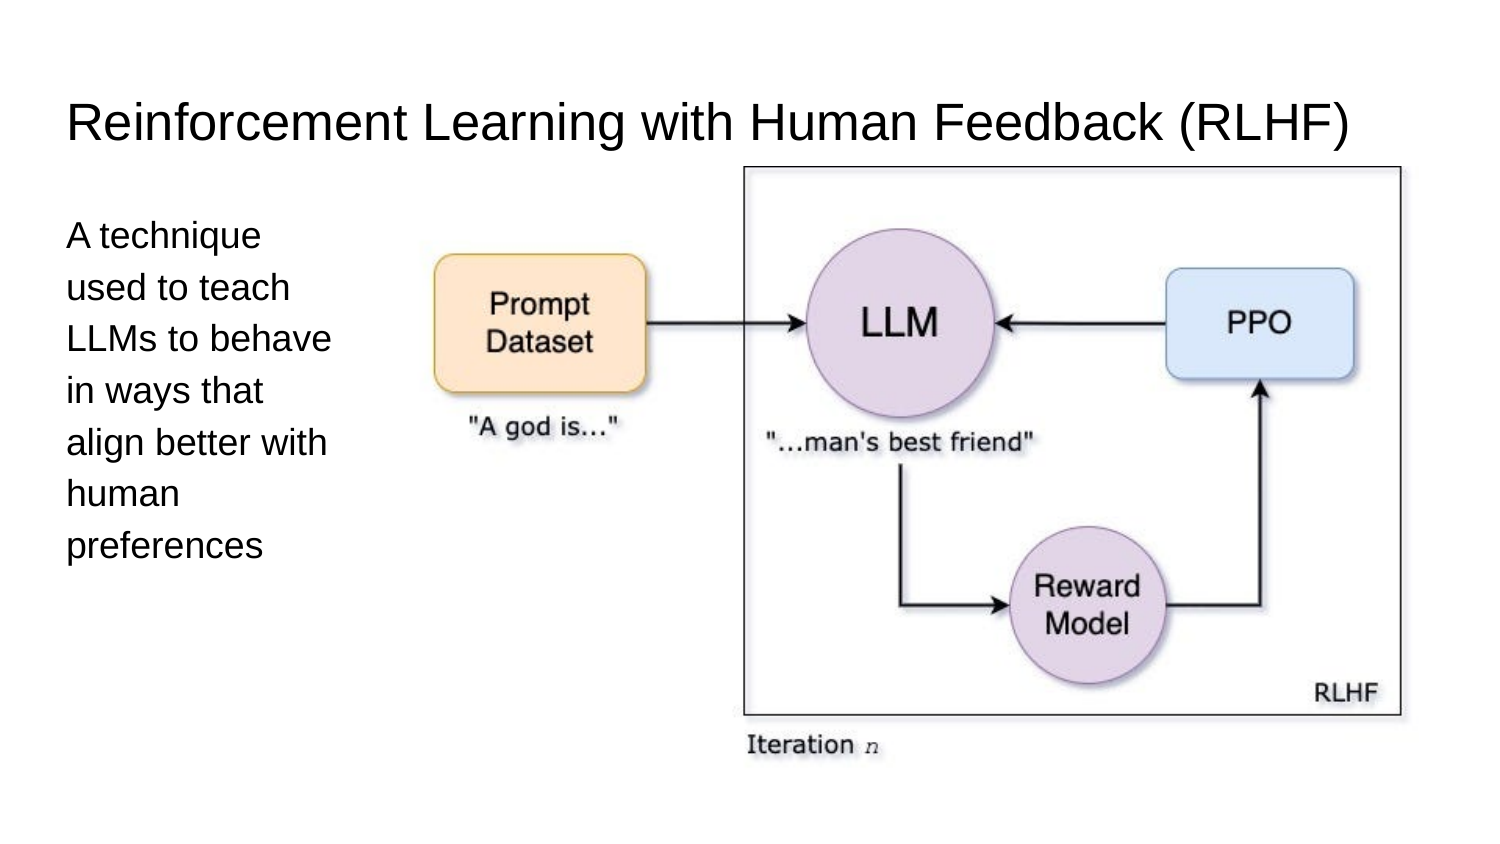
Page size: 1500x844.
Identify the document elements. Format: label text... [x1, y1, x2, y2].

title Reinforcement Learning with Human Feedback (RLHF) [51, 72, 1449, 167]
list A technique used to teach LLMs to behave in ways that align better with human preferences [51, 189, 365, 750]
picture [395, 166, 1420, 788]
